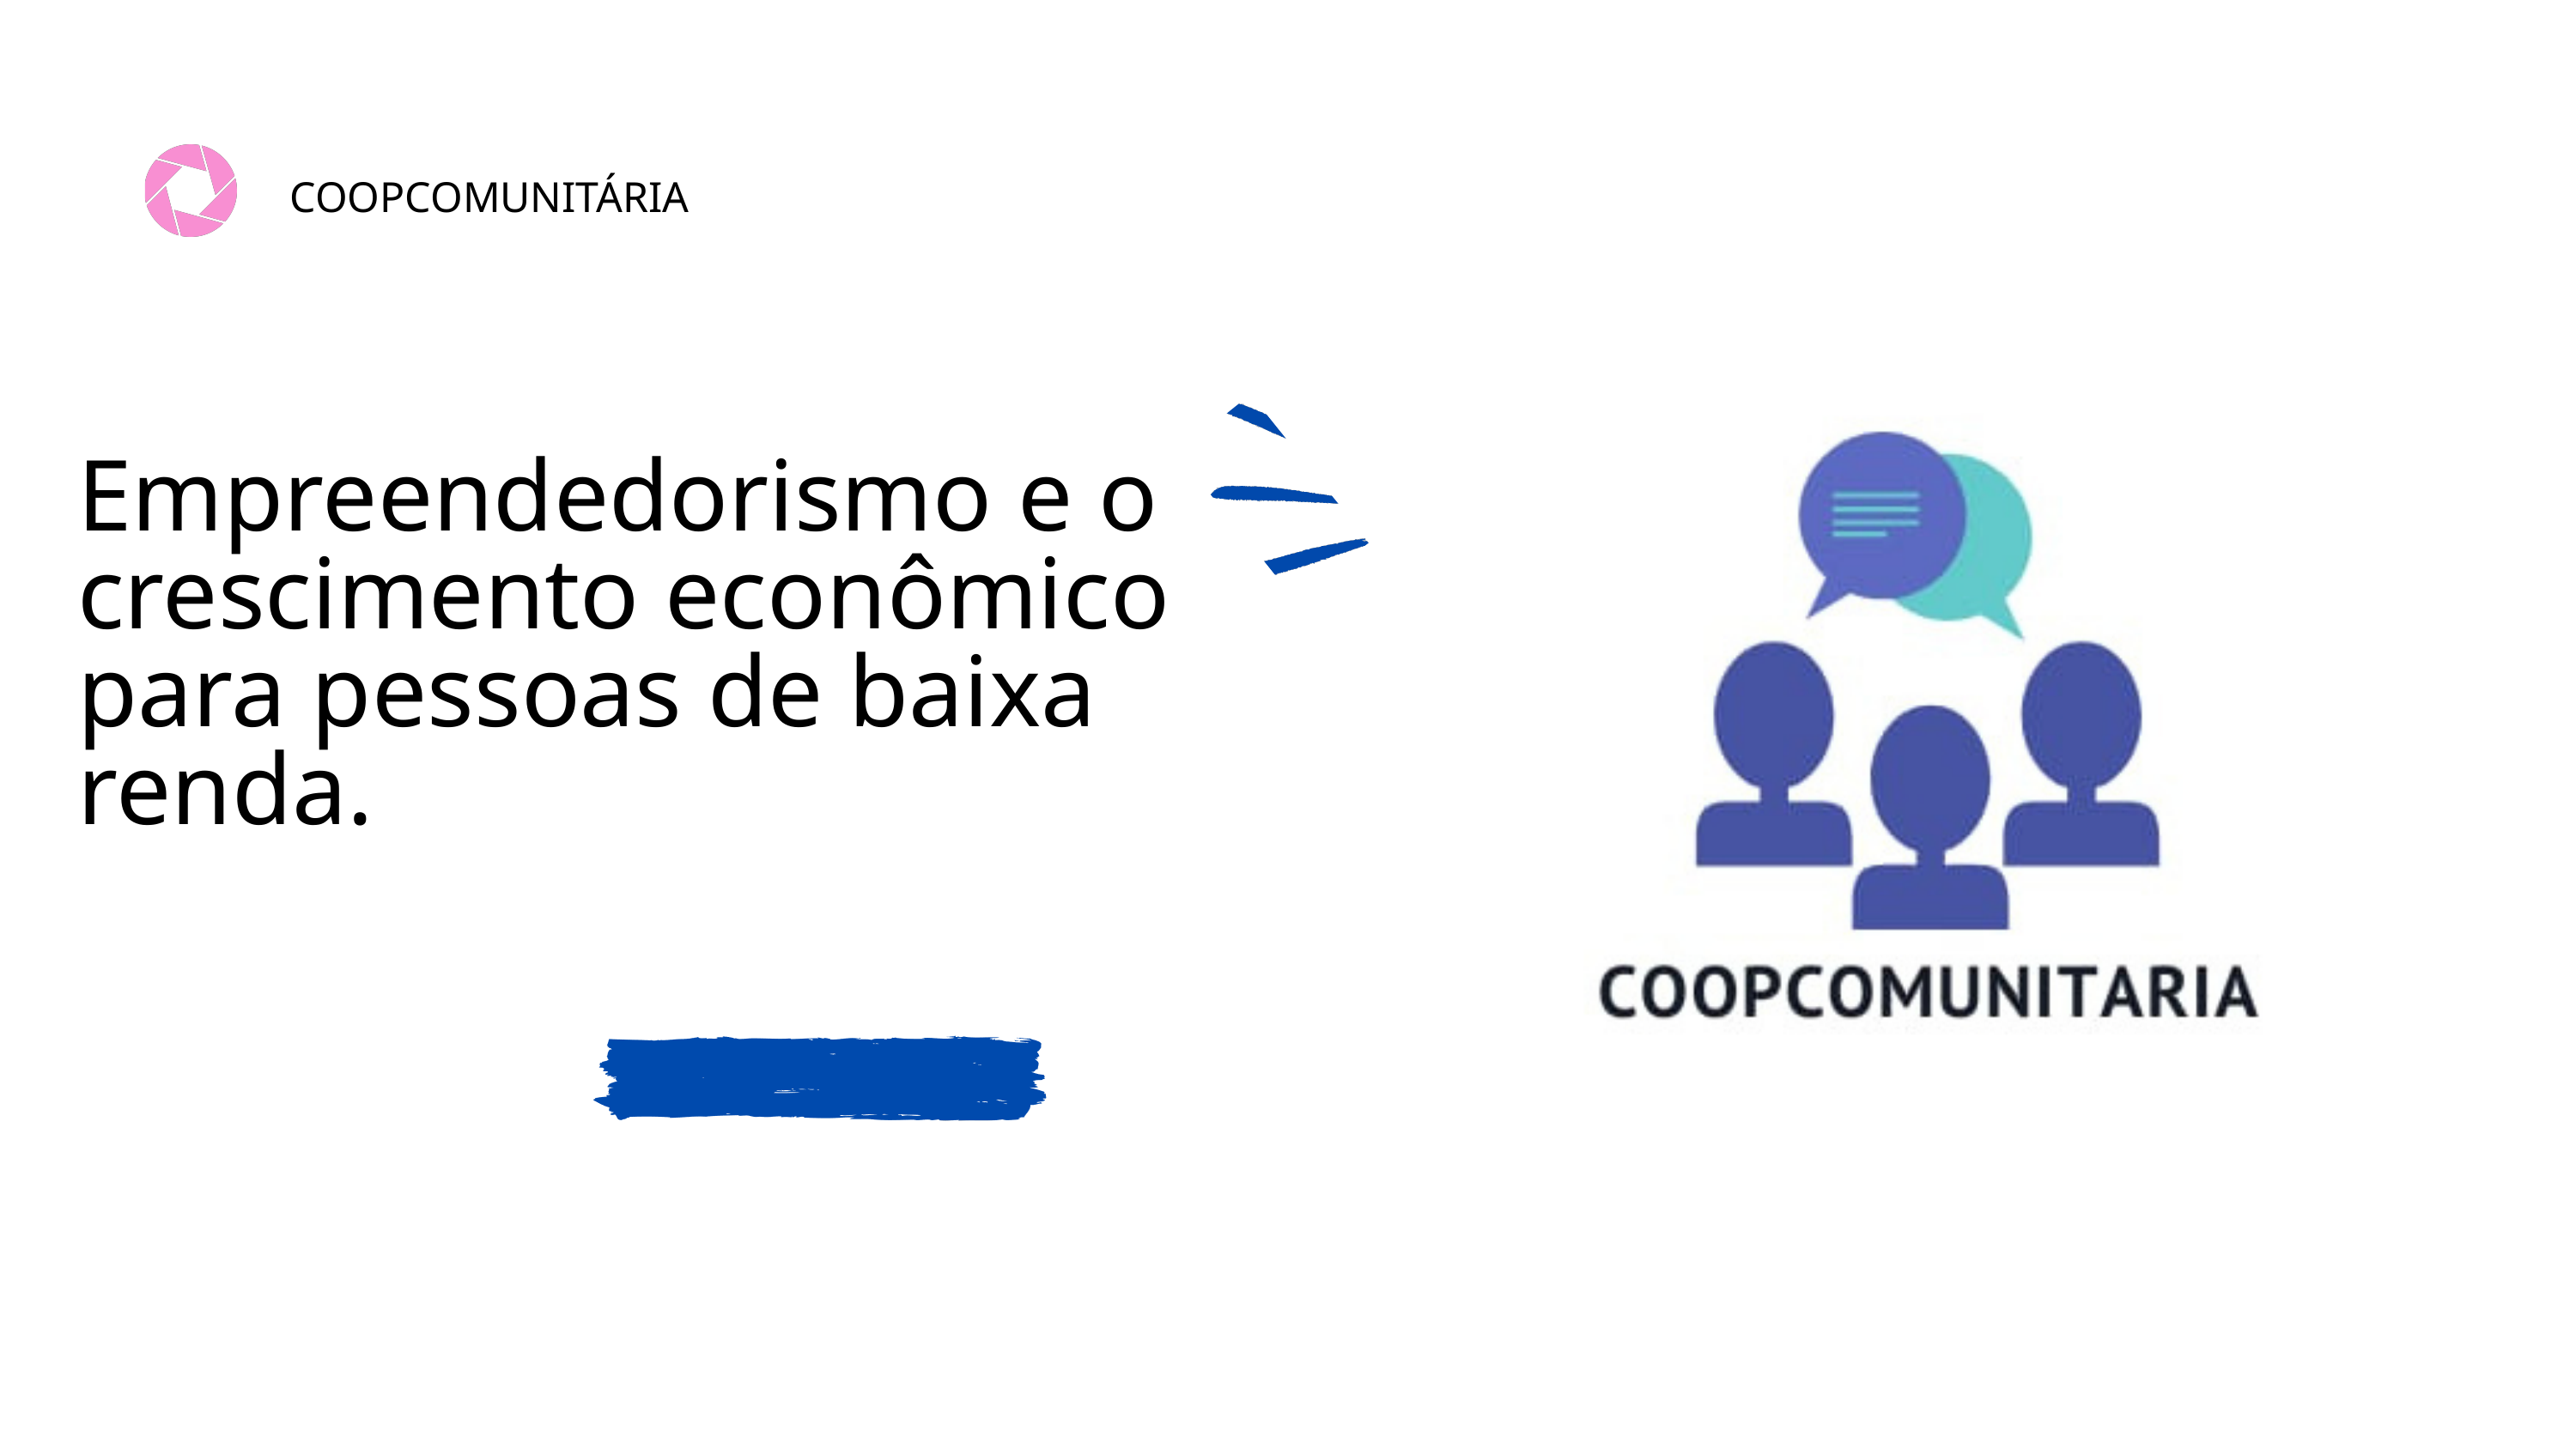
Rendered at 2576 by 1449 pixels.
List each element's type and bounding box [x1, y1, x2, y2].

text_box [1194, 394, 1370, 602]
text_box [1371, 59, 2486, 1304]
text_box [144, 144, 739, 238]
text_box [77, 440, 1205, 1008]
text_box [593, 1035, 1047, 1121]
